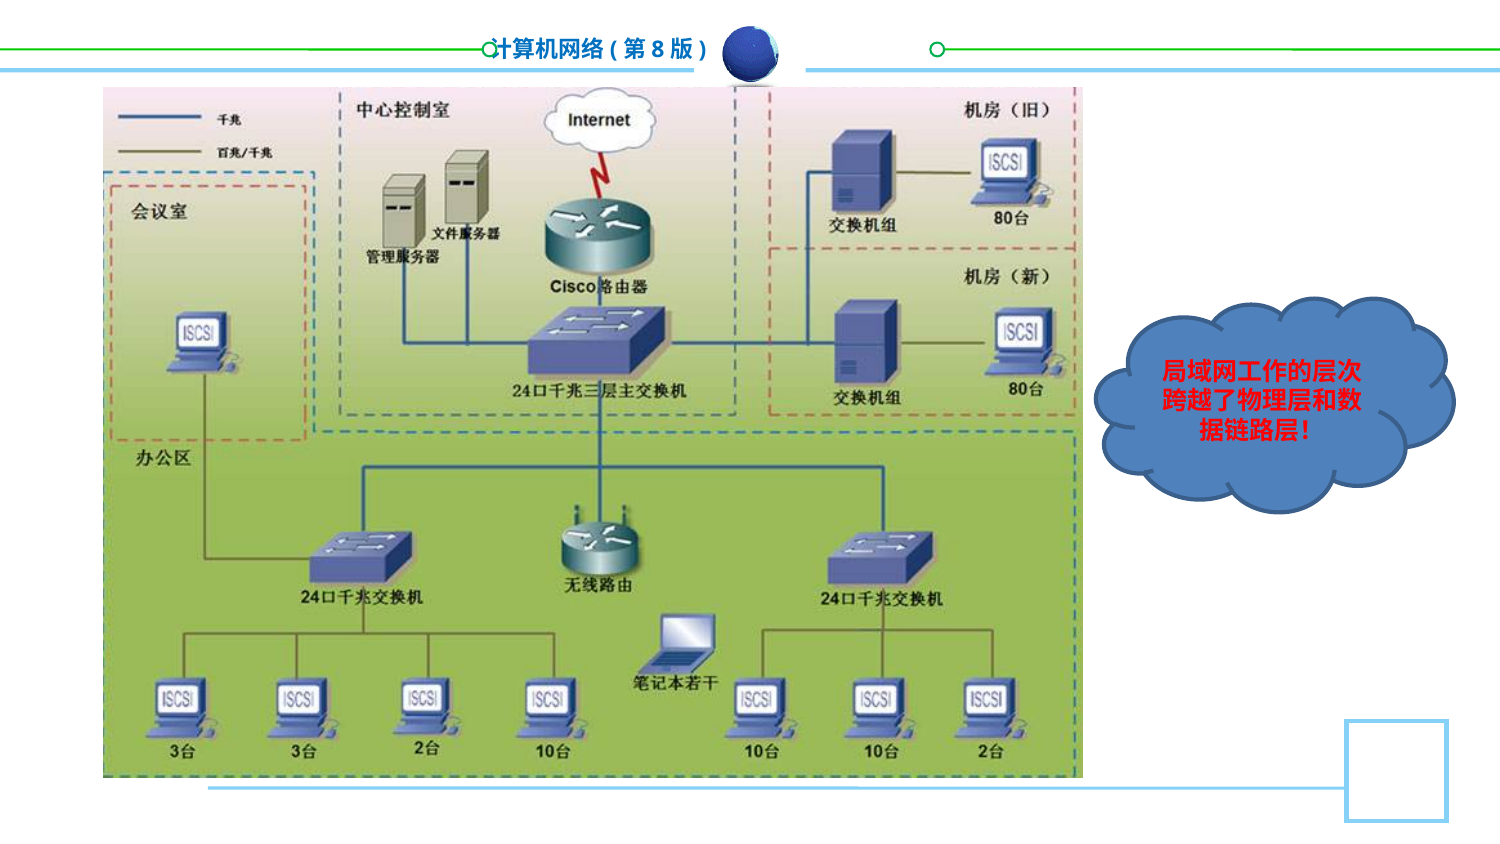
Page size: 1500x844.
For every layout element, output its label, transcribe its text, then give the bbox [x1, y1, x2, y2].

picture [103, 24, 1083, 778]
text_box 局域网工作的层次跨越了物理层和数据链路层！ [1093, 296, 1456, 515]
